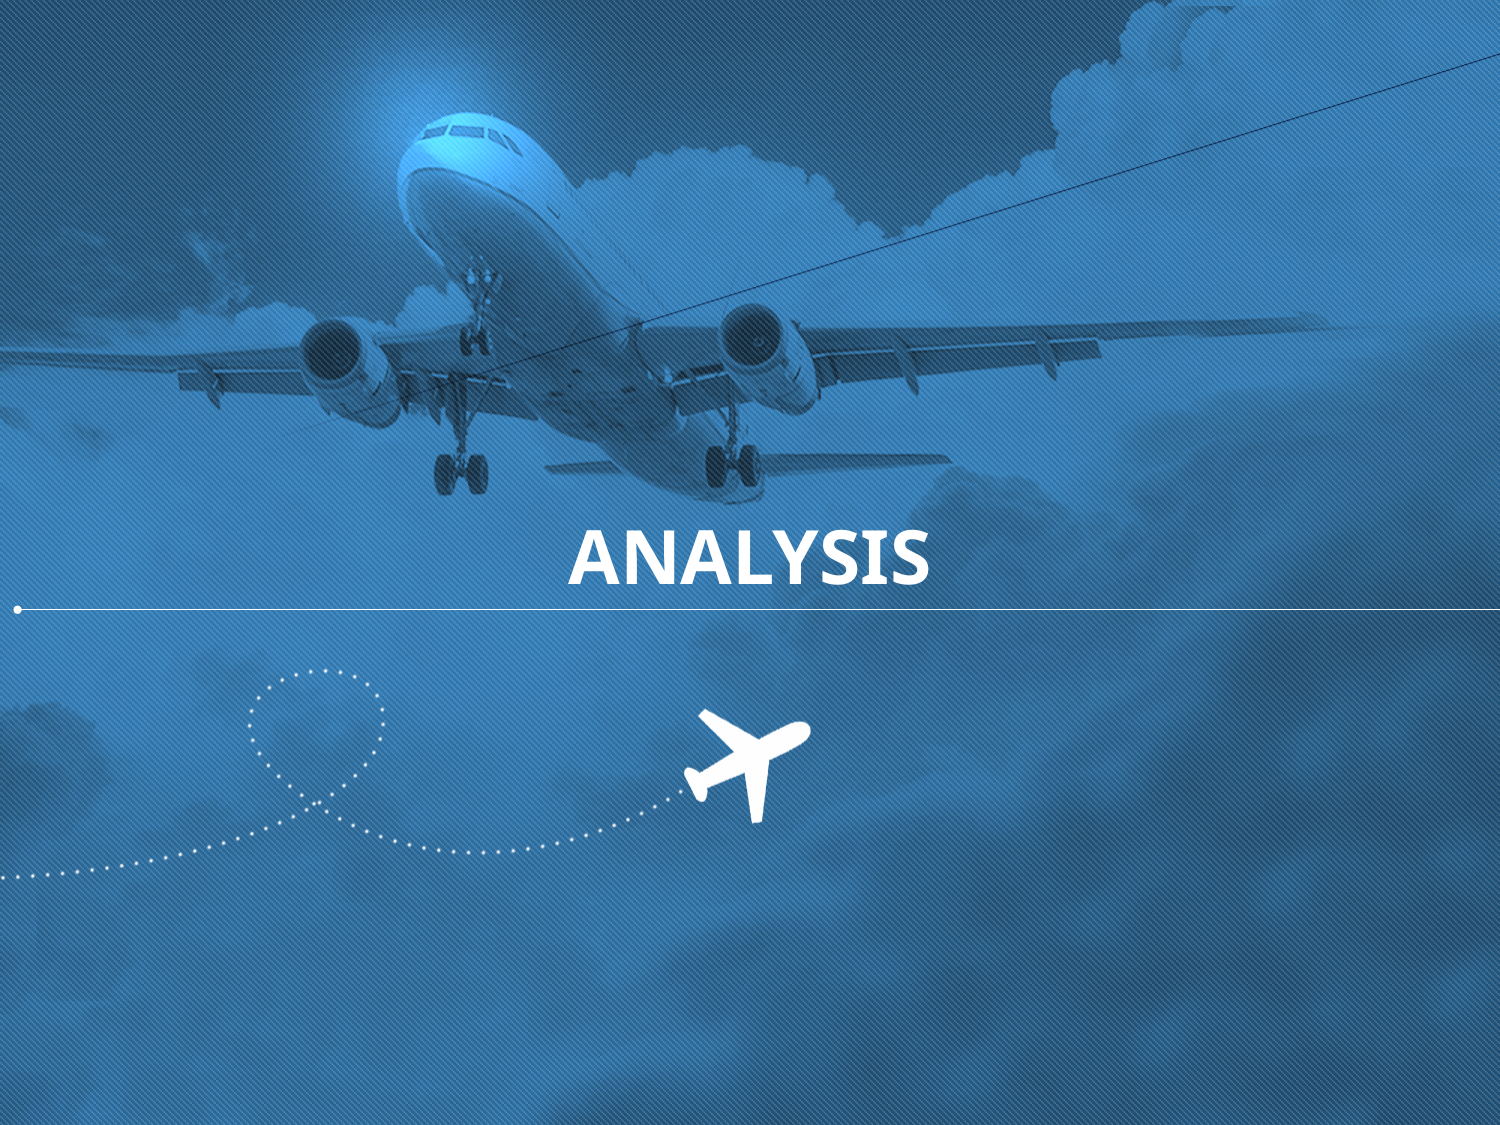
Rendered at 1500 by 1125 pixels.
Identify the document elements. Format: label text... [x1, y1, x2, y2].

text_box ANALYSIS [535, 501, 965, 607]
picture [0, 0, 1500, 1125]
